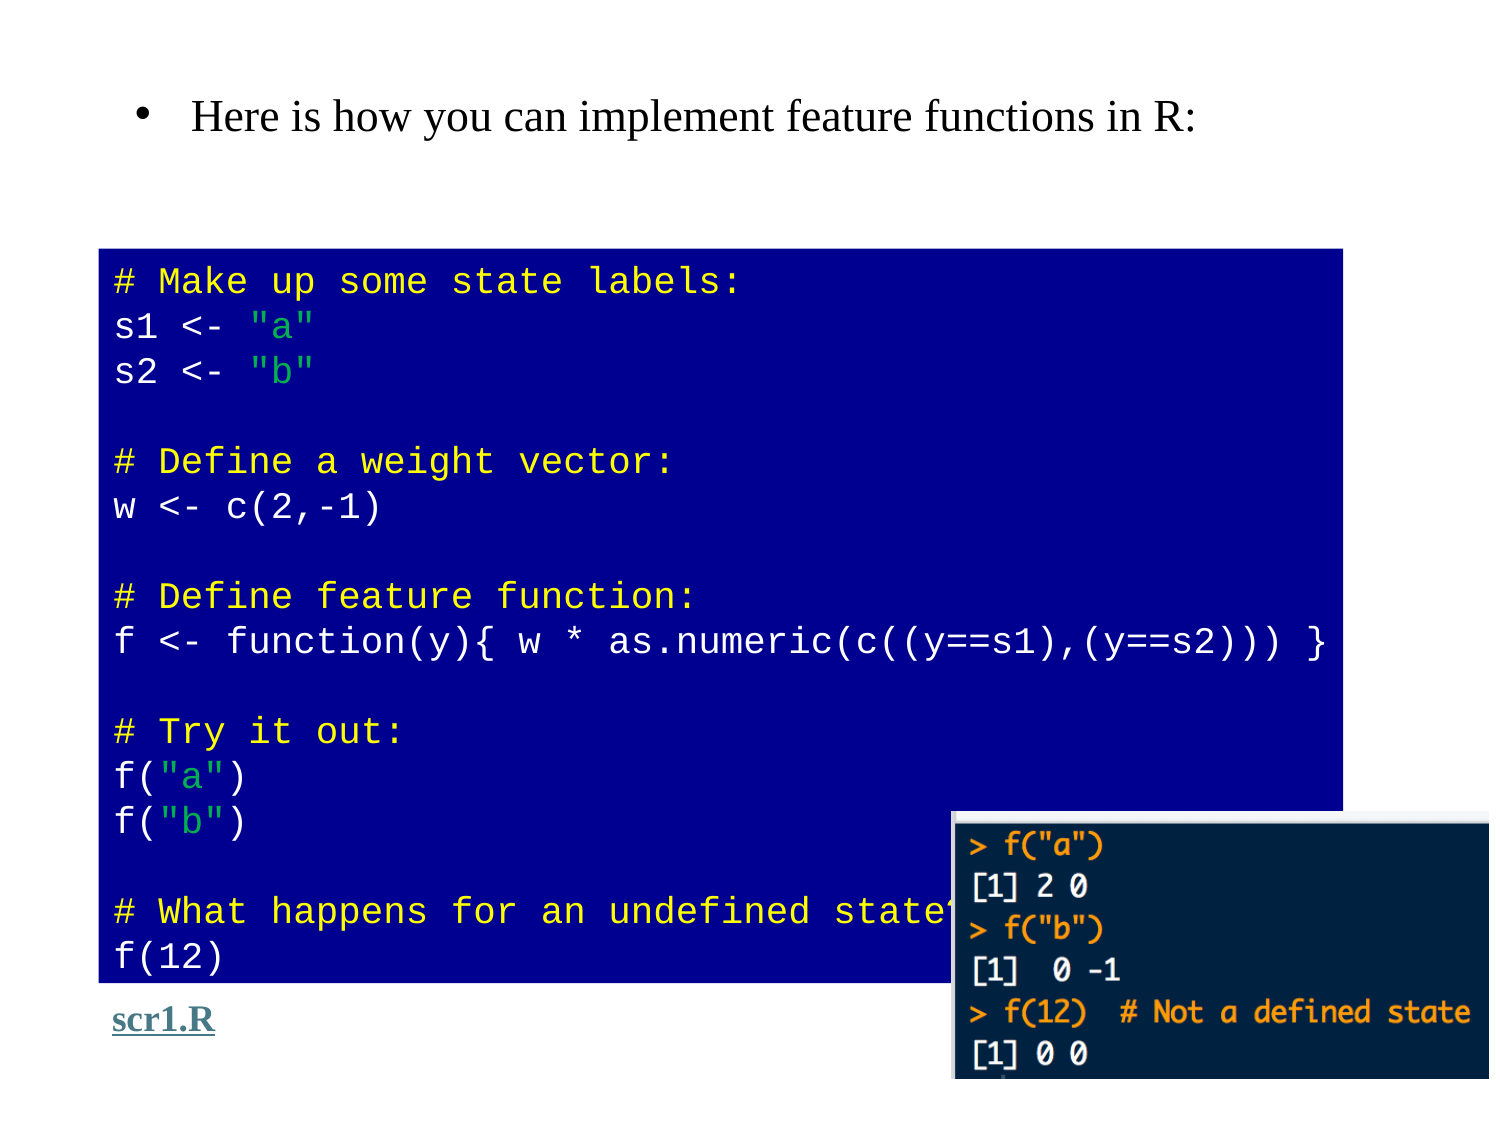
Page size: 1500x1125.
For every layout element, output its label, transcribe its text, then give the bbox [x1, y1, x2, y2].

picture [950, 811, 1489, 1079]
text_box # Make up some state labels: s1 <- "a" s2 <- "b" # Define a weight vector: w <- c(2,-1) # Define feature function: f <- function(y){ w * as.numeric(c((y==s1),(y==s2))) } # Try it out: f("a") f("b") # What happens for an undefined state? f(12) [98, 248, 1344, 984]
text_box scr1.R [97, 986, 231, 1047]
text_box Here is how you can implement feature functions in R: [119, 77, 1400, 211]
